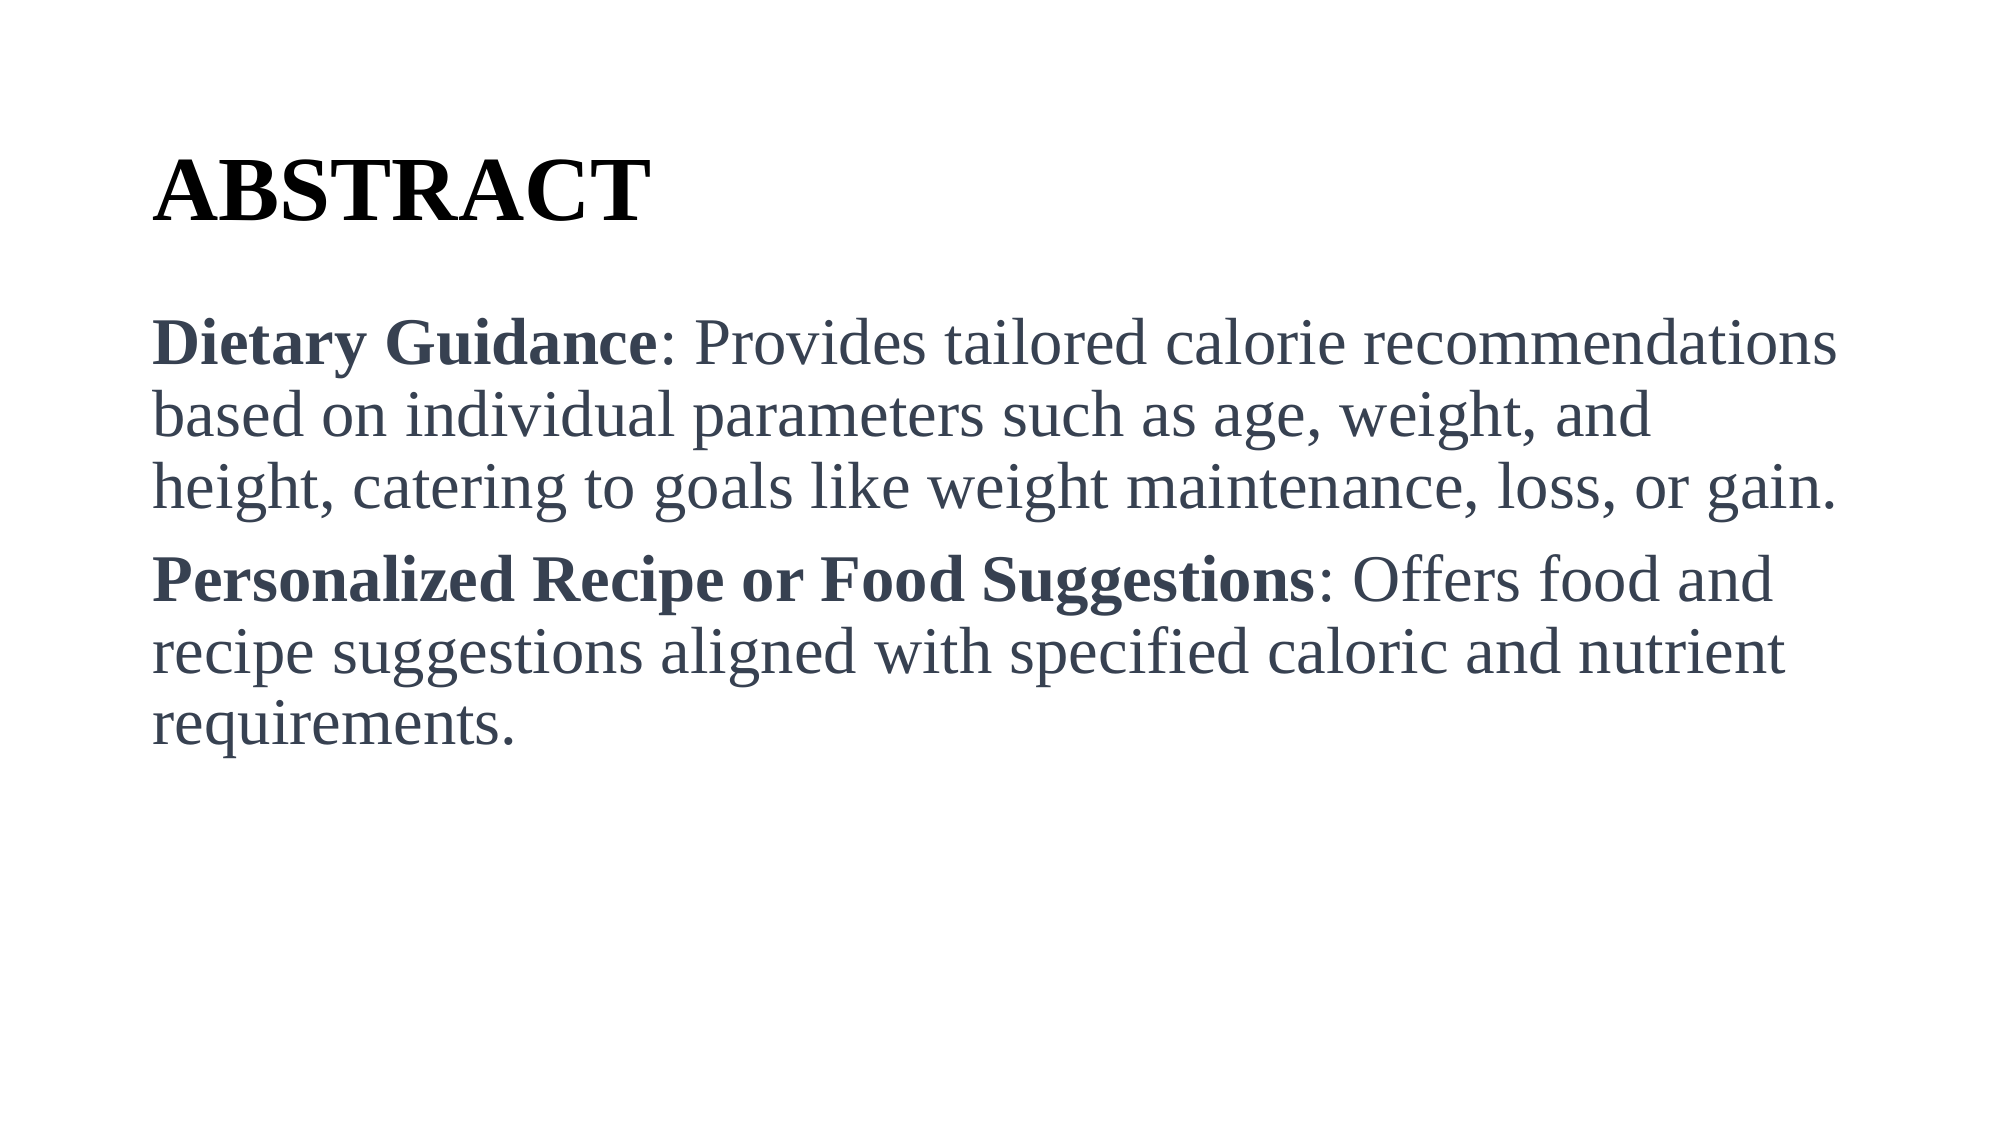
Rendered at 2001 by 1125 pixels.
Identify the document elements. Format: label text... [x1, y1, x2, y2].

title ABSTRACT [137, 82, 1863, 299]
list Dietary Guidance: Provides tailored calorie recommendations based on individual parameters such as age, weight, and height, catering to goals like weight maintenance, loss, or gain. Personalized Recipe or Food Suggestions: Offers food and recipe suggestions aligned with specified caloric and nutrient requirements. [137, 299, 1863, 1014]
